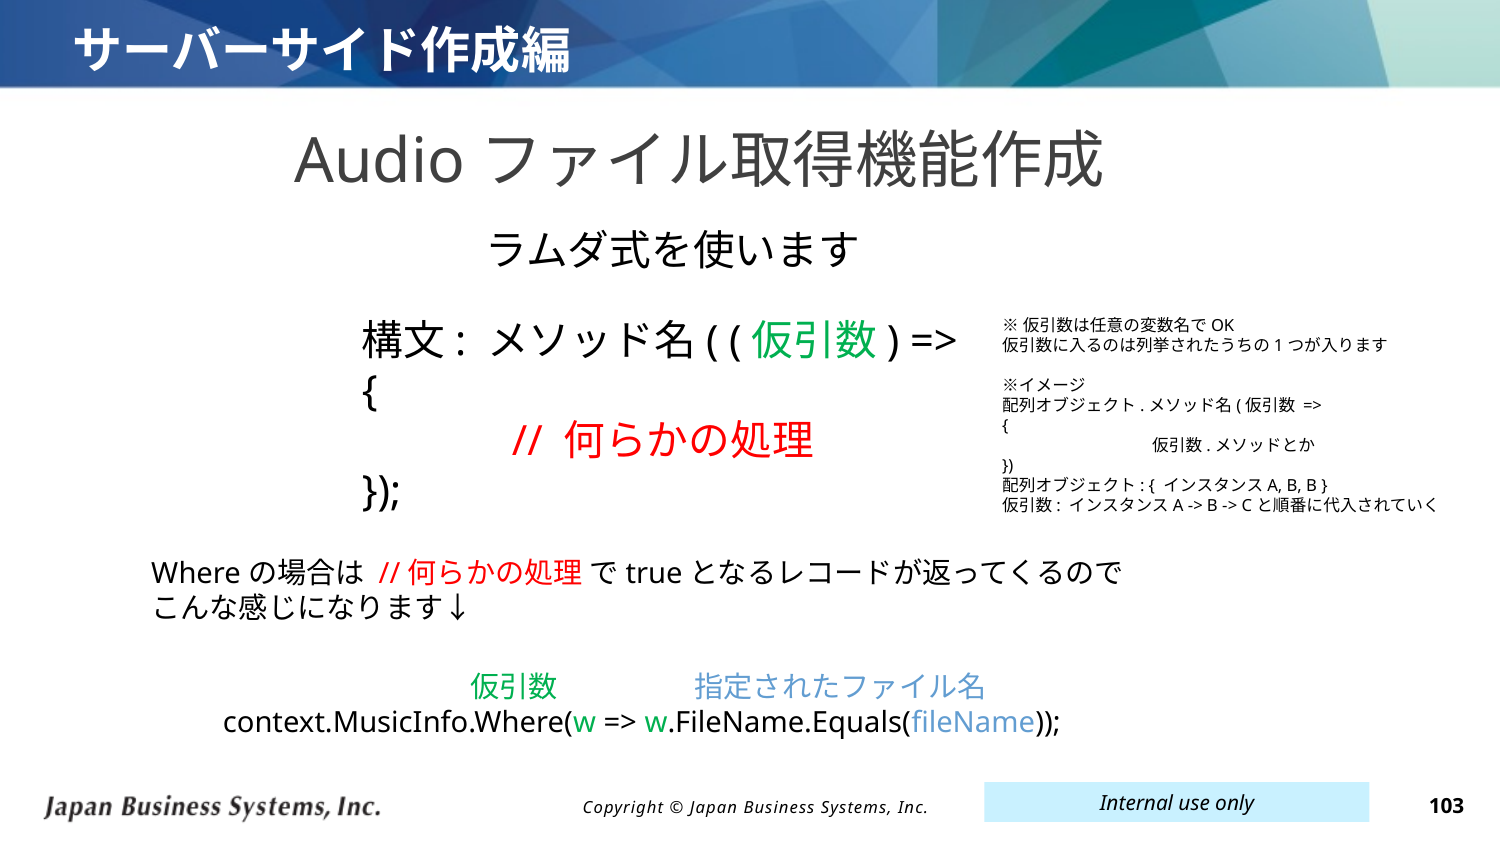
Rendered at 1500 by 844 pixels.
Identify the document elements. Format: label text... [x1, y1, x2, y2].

picture [0, 0, 1500, 844]
text_box Audioファイル取得機能作成 [279, 112, 1145, 193]
text_box 構文: メソッド名( (仮引数) => { // 何らかの処理 }); [347, 306, 984, 522]
text_box Whereの場合は //何らかの処理 でtrueとなるレコードが返ってくるので こんな感じになります↓ [136, 547, 1140, 632]
text_box ラムダ式を使います [471, 216, 876, 282]
title サーバーサイド作成編 [57, 10, 1441, 79]
text_box 仮引数 指定されたファイル名 context.MusicInfo.Where(w => w.FileName.Equals(fileName)); [208, 661, 1076, 747]
text_box ※仮引数は任意の変数名でOK 仮引数に入るのは列挙されたうちの1つが入ります ※イメージ 配列オブジェクト.メソッド名(仮引数 => { 仮引数.メソッドとか }) 配列オブジェクト: { インスタンスA, B, B } 仮引数: インスタンスA -> B -> Cと順番に代入されていく [987, 307, 1455, 522]
